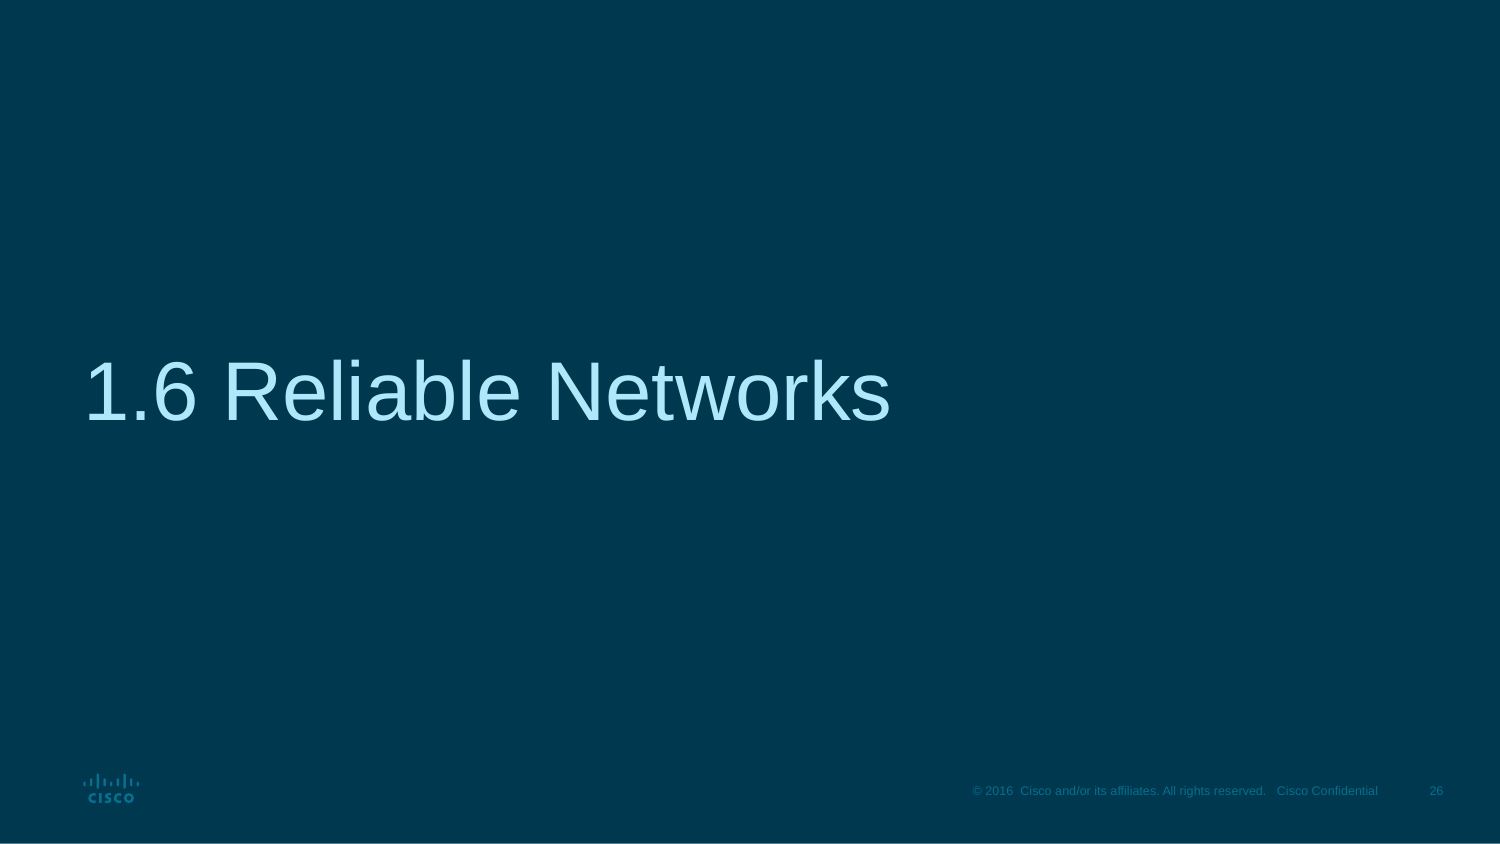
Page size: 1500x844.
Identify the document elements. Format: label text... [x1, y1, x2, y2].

title 1.6 Reliable Networks [68, 150, 1419, 446]
